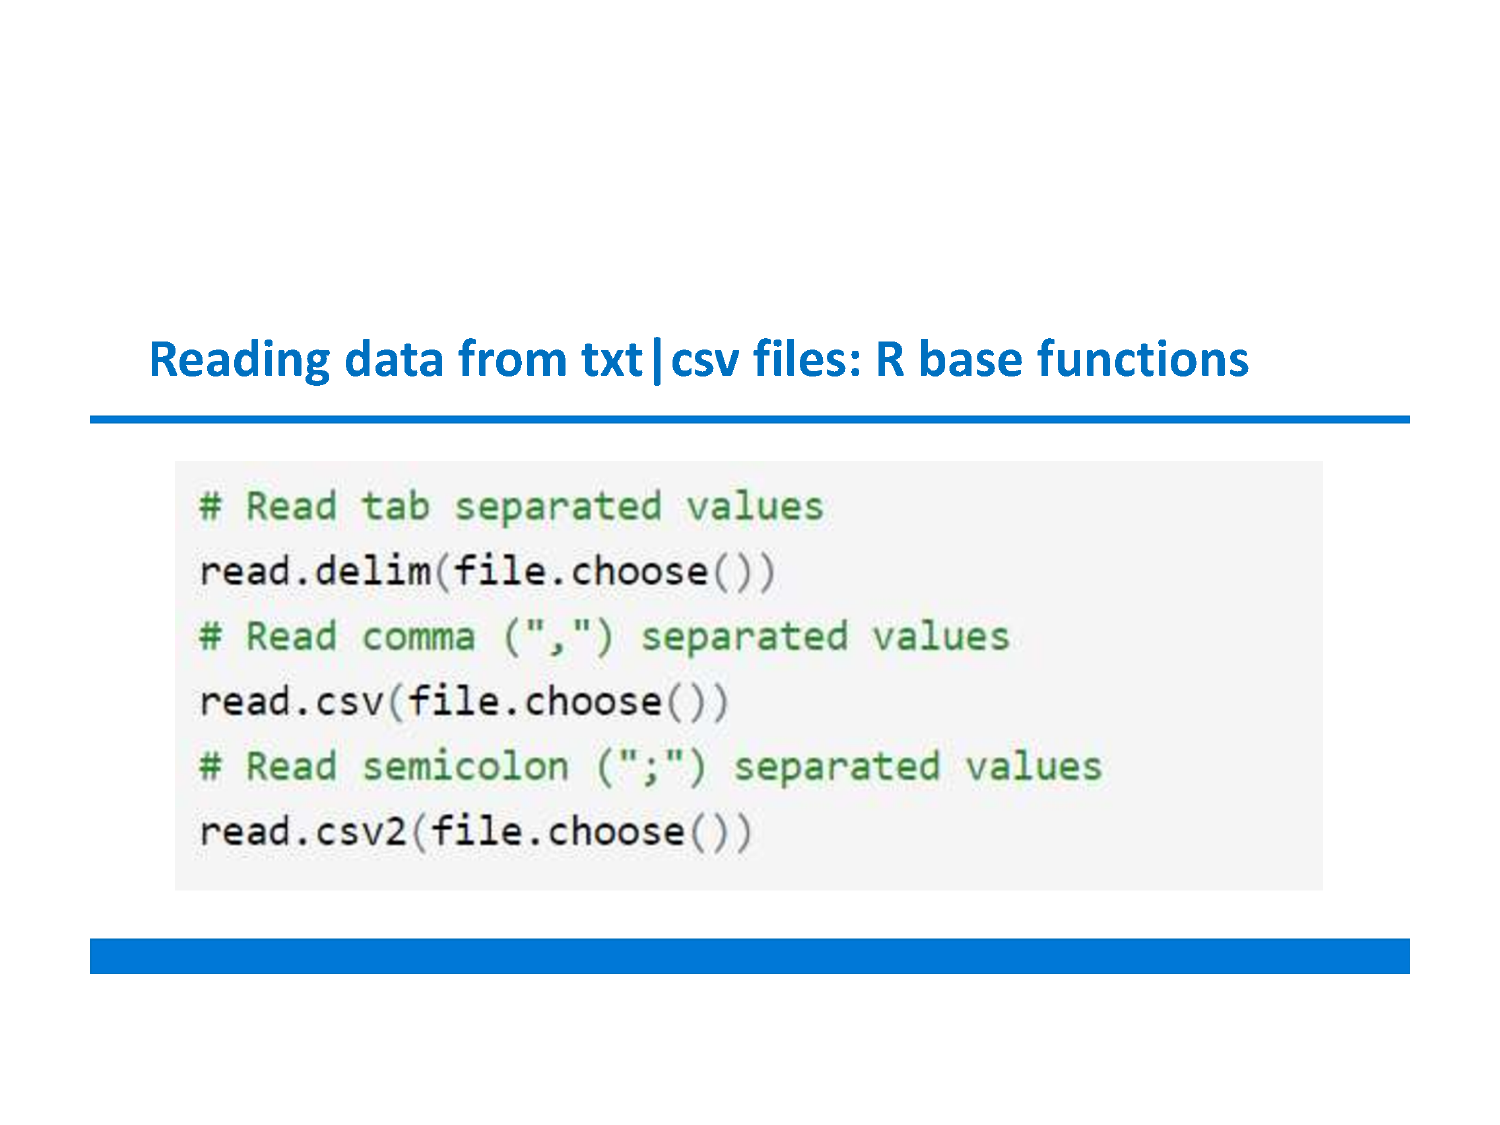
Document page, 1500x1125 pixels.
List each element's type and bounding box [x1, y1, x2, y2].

list [89, 262, 1411, 1006]
